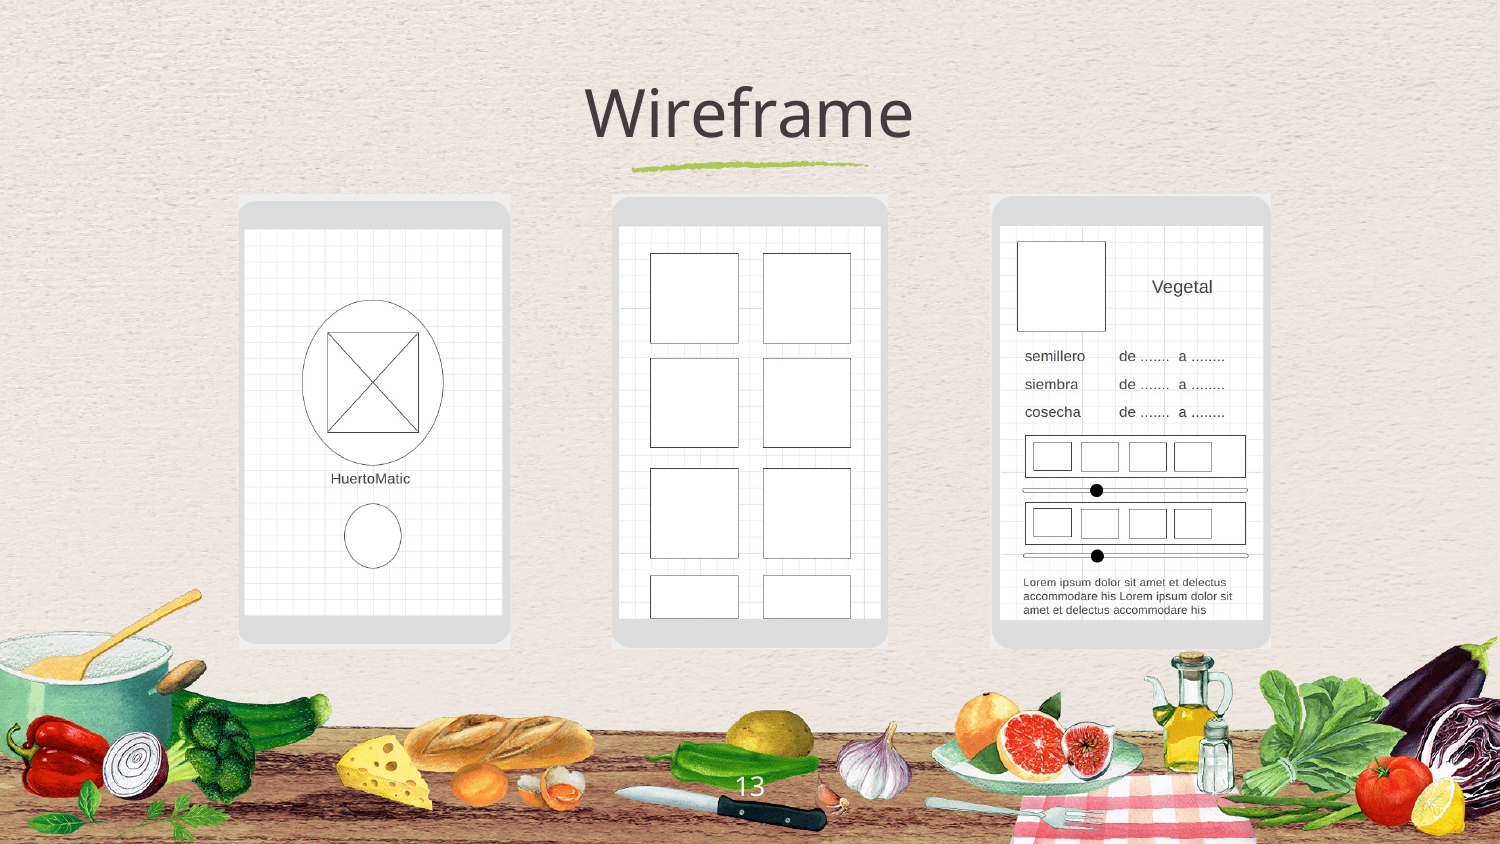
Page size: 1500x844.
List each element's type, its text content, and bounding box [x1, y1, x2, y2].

picture [0, 0, 1500, 844]
title Wireframe [177, 87, 1323, 153]
slide_number 13 [705, 732, 795, 844]
